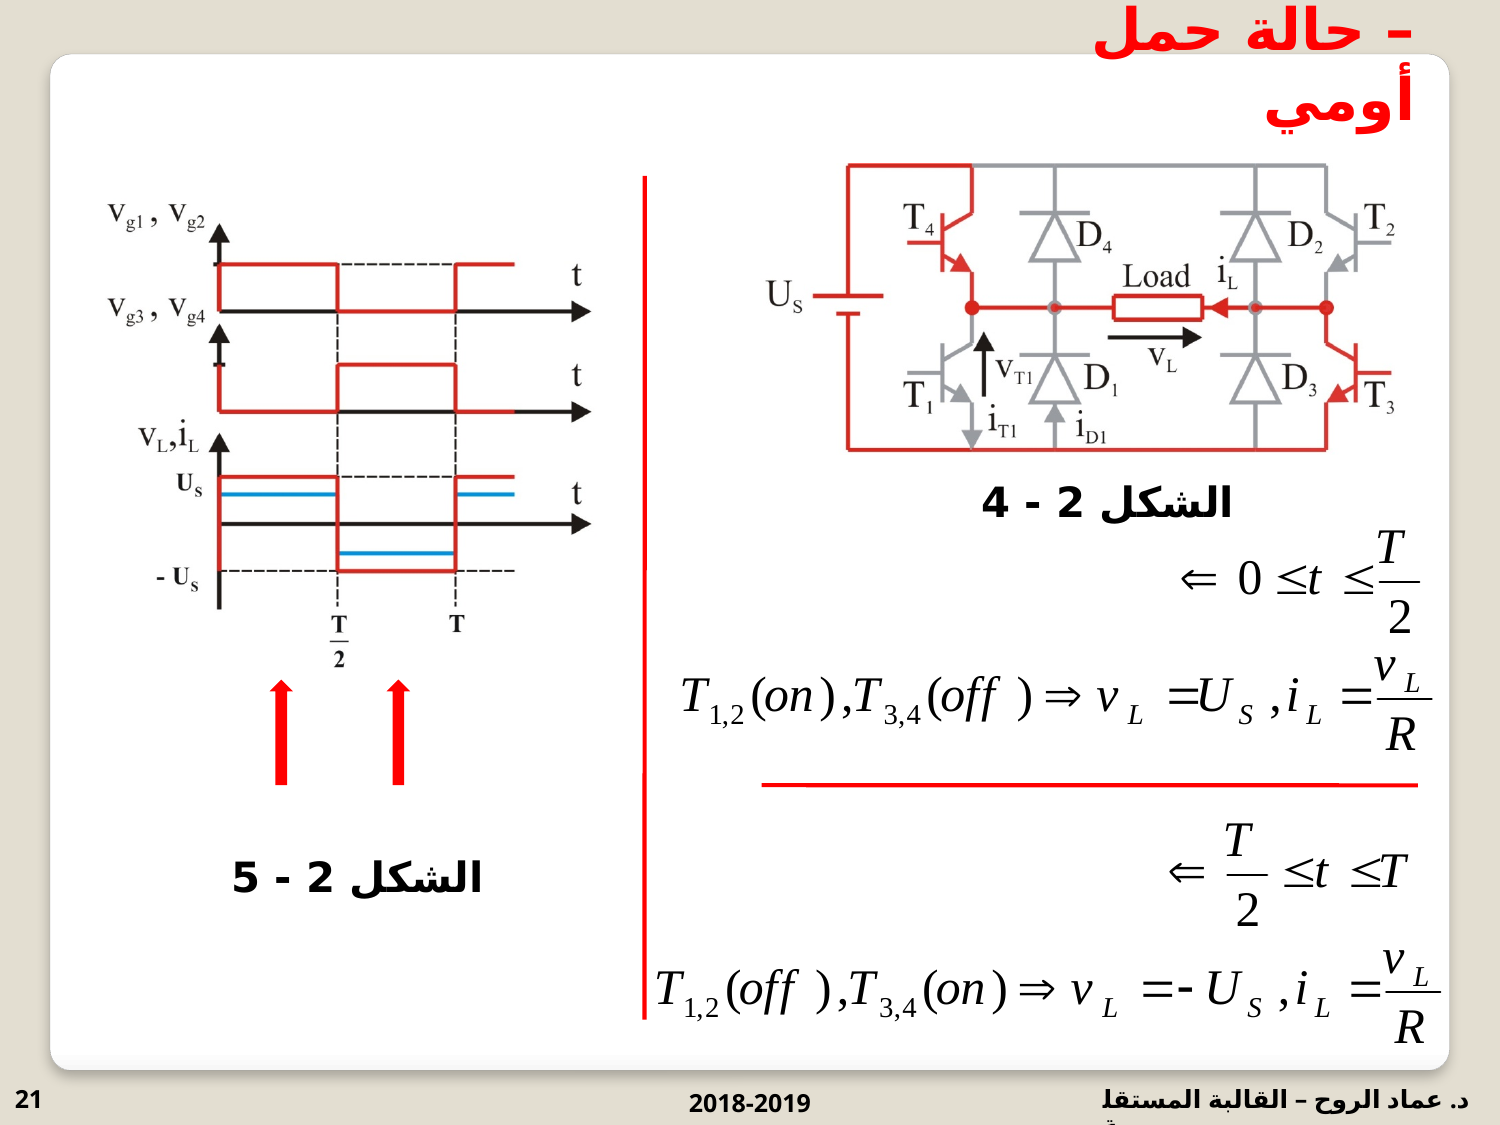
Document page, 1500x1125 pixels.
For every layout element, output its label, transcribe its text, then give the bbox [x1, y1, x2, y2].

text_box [679, 632, 1443, 762]
picture [737, 163, 1409, 455]
text_box [383, 687, 414, 789]
text_box الشكل 2 - 5 [175, 843, 539, 909]
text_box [653, 925, 1451, 1055]
text_box الشكل 2 - 4 [925, 470, 1289, 534]
text_box [266, 687, 297, 789]
text_box – حالة حمل أومي [949, 0, 1430, 140]
footer د. عماد الروح – القالبة المستقلة [1089, 1065, 1500, 1125]
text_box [1159, 808, 1430, 924]
picture [105, 187, 615, 674]
slide_number 2018-2019 [562, 1065, 938, 1125]
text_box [1171, 515, 1429, 631]
slide_number 21 [0, 1065, 106, 1125]
